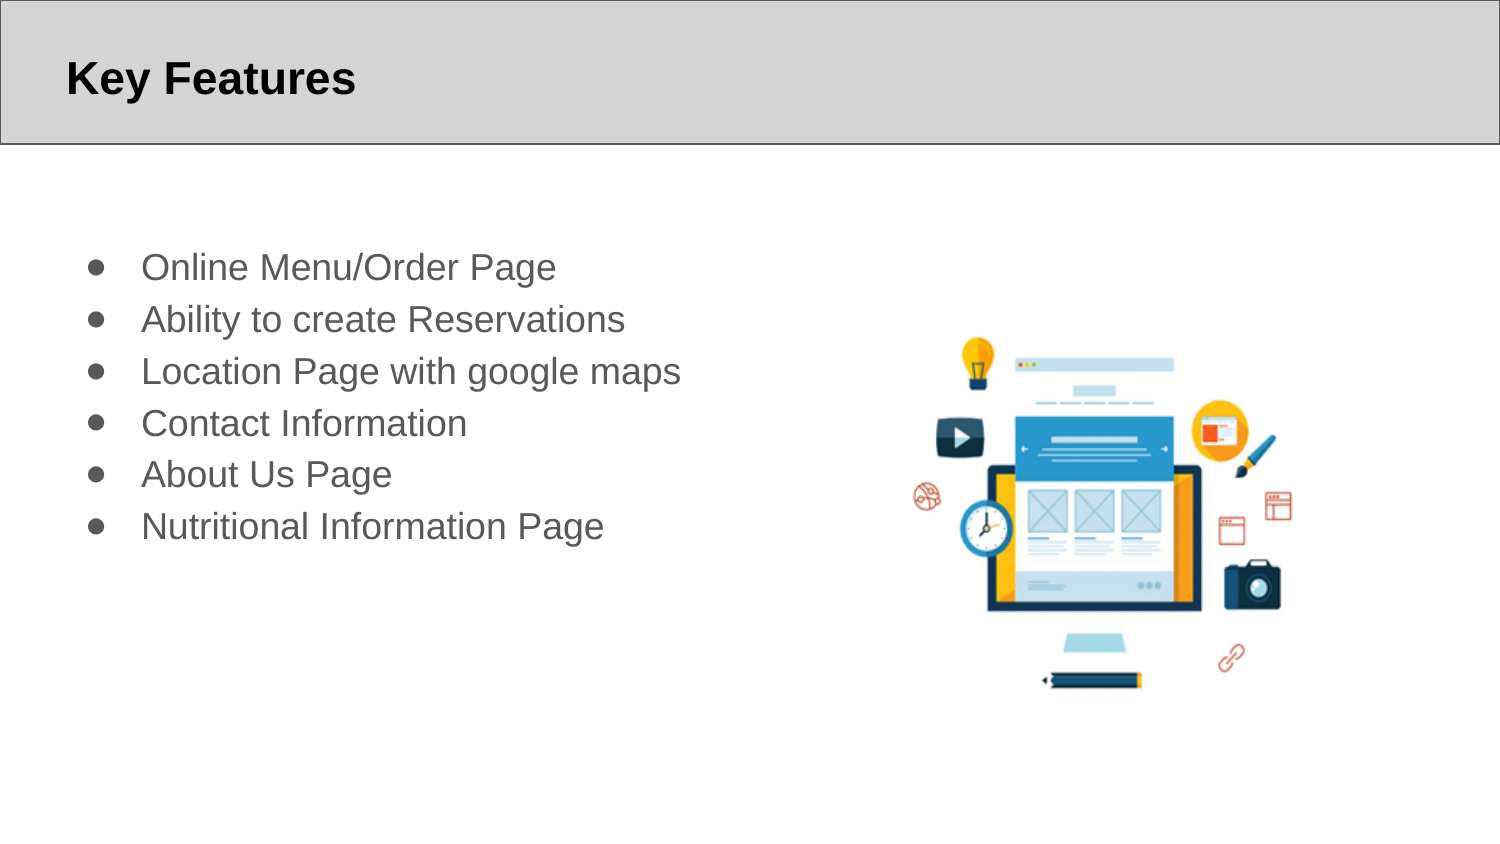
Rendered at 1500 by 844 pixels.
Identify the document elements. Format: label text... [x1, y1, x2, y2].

title Key Features [51, 25, 1449, 120]
list Online Menu/Order Page Ability to create Reservations Location Page with google maps Contact Information About Us Page Nutritional Information Page [51, 221, 1449, 764]
picture [722, 245, 1481, 811]
text_box [0, 0, 1500, 145]
